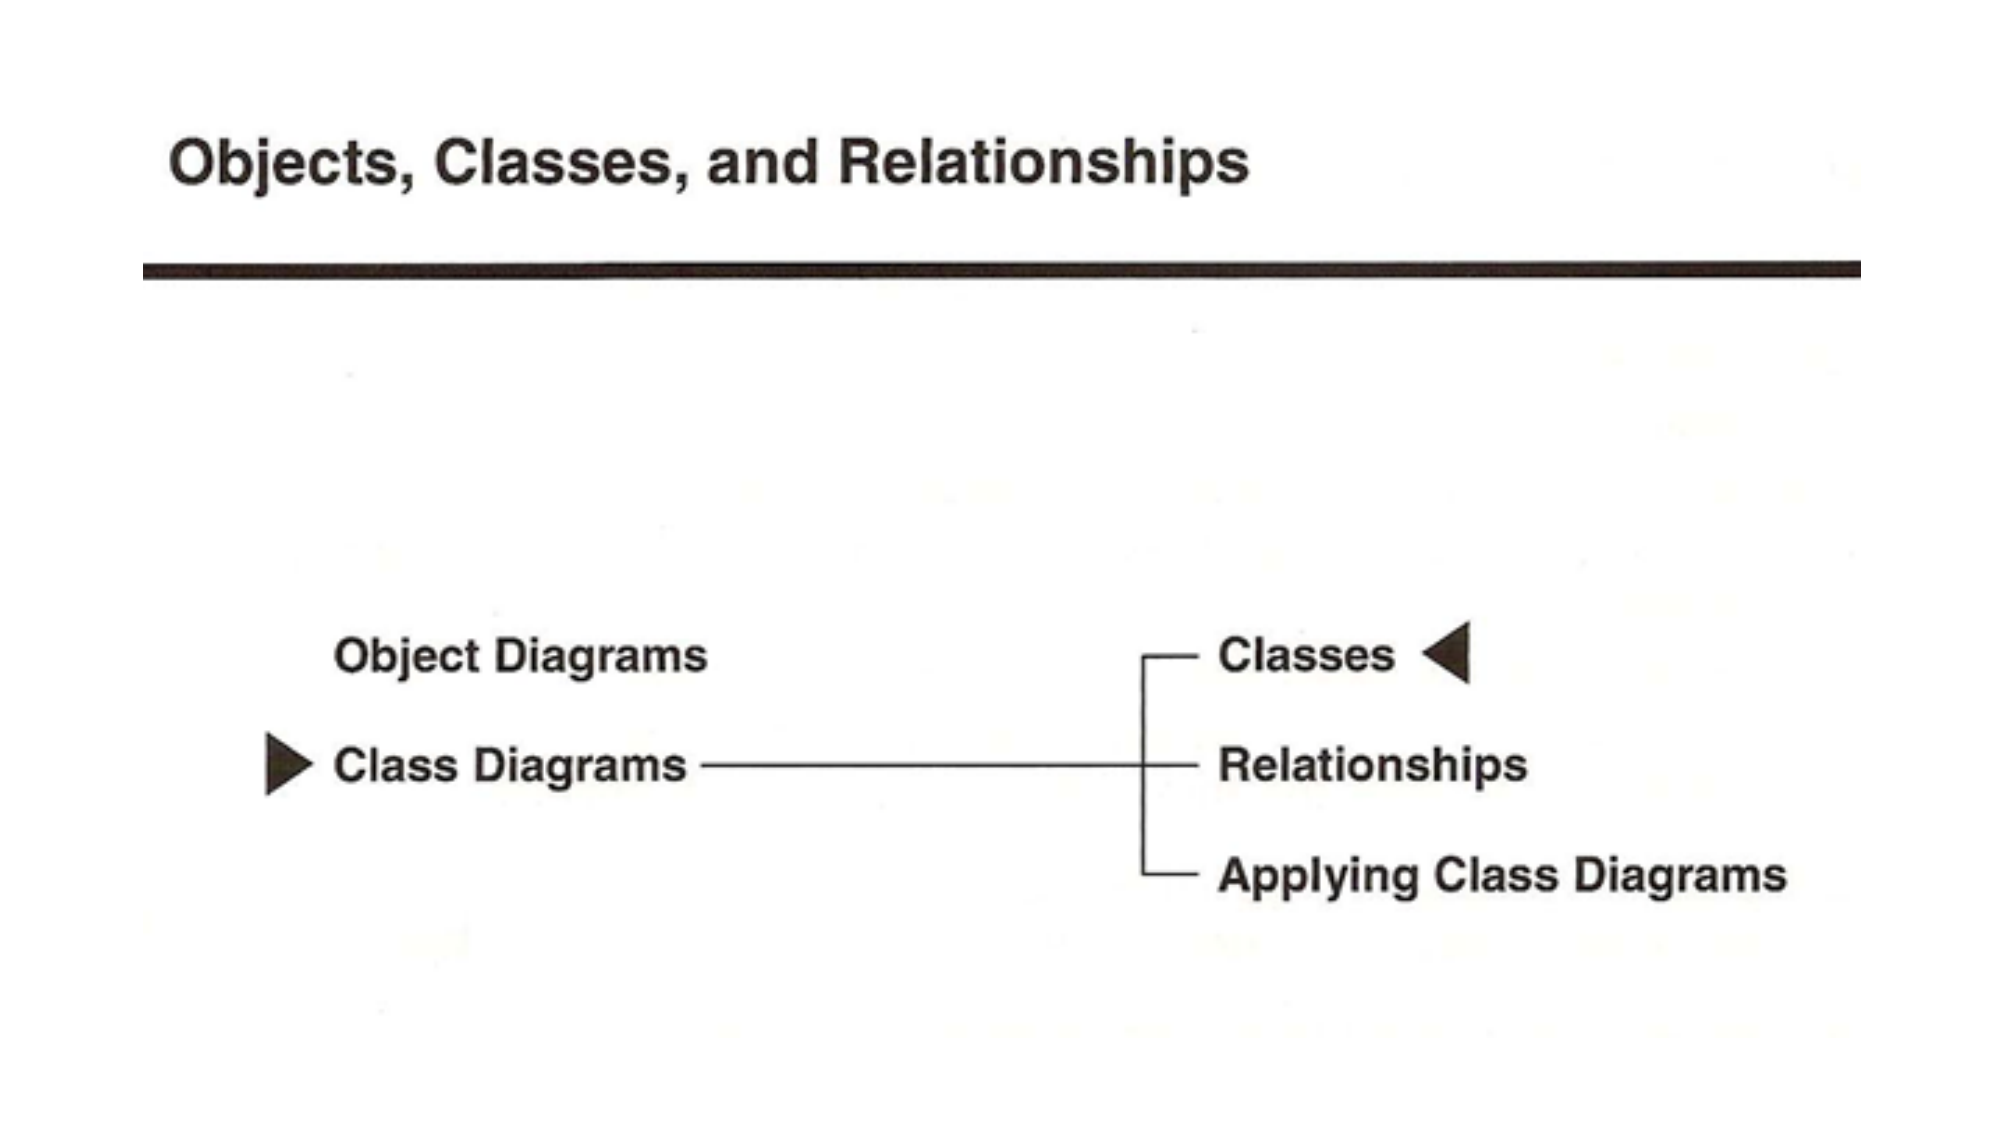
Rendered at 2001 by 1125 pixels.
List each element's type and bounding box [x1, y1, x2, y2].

picture [143, 89, 1861, 1038]
